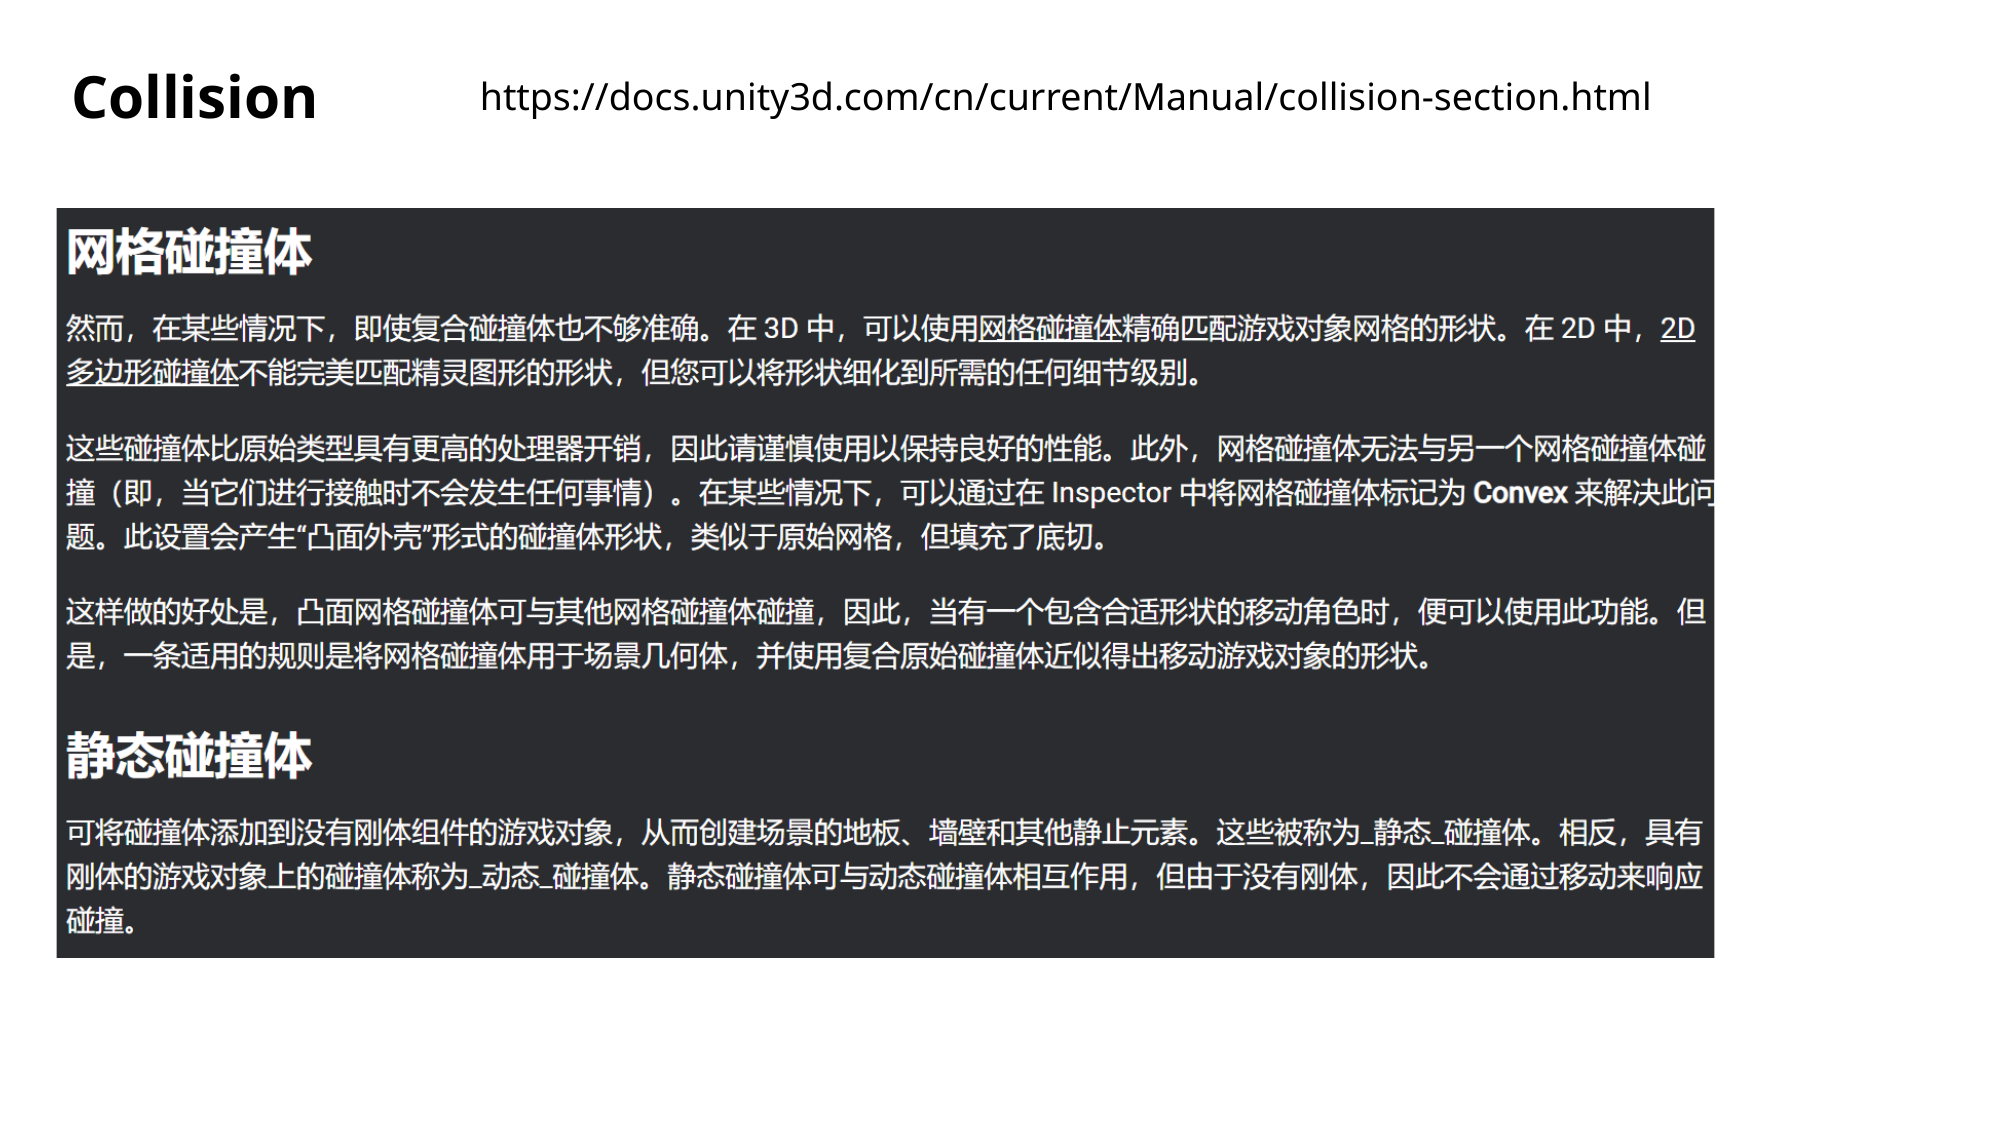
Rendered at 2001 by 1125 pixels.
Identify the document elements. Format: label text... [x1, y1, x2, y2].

text_box Collision [56, 52, 1217, 138]
text_box https://docs.unity3d.com/cn/current/Manual/collision-section.html [465, 65, 1969, 126]
picture [56, 208, 1715, 959]
